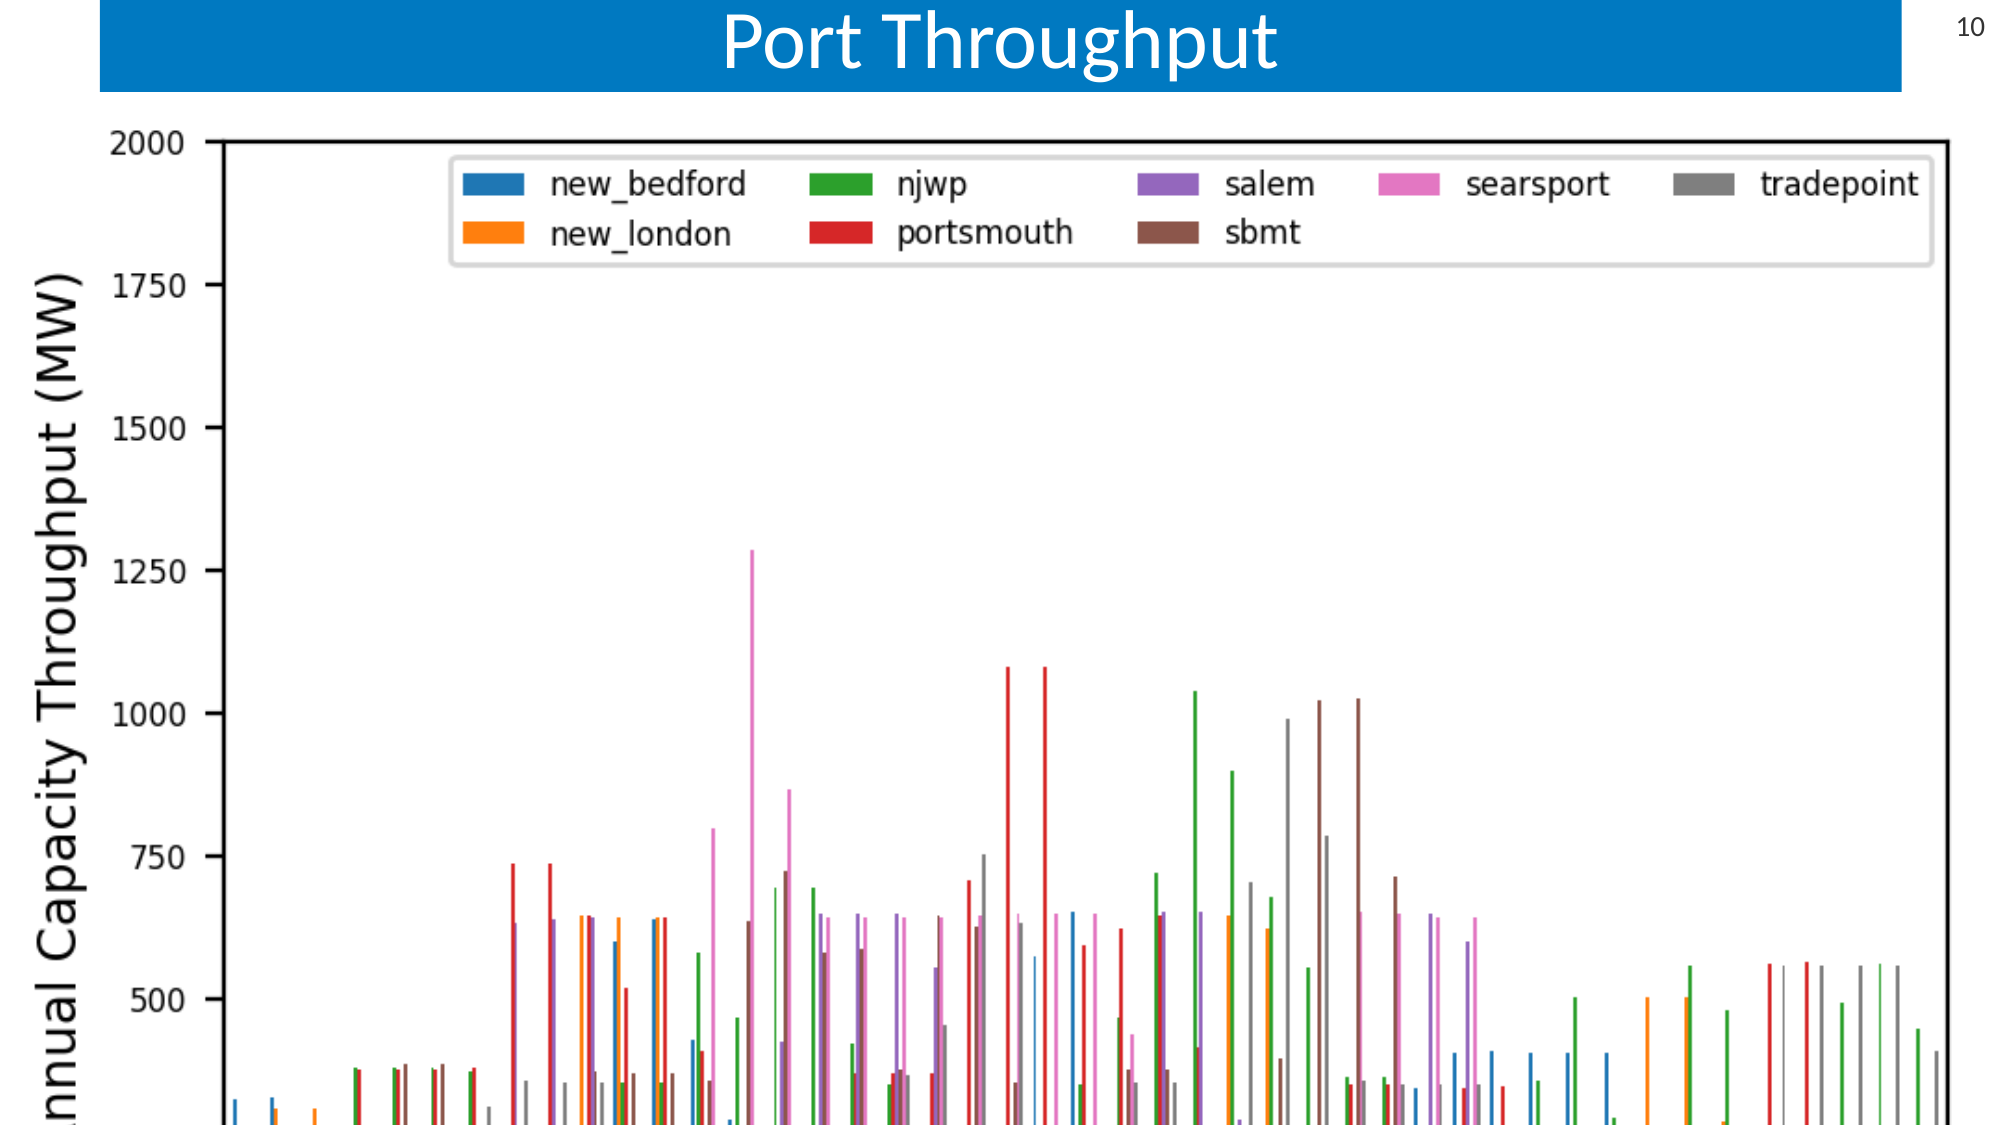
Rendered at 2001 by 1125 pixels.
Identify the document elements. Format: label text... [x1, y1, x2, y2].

picture [0, 92, 2000, 1125]
title Port Throughput [99, 0, 1902, 91]
